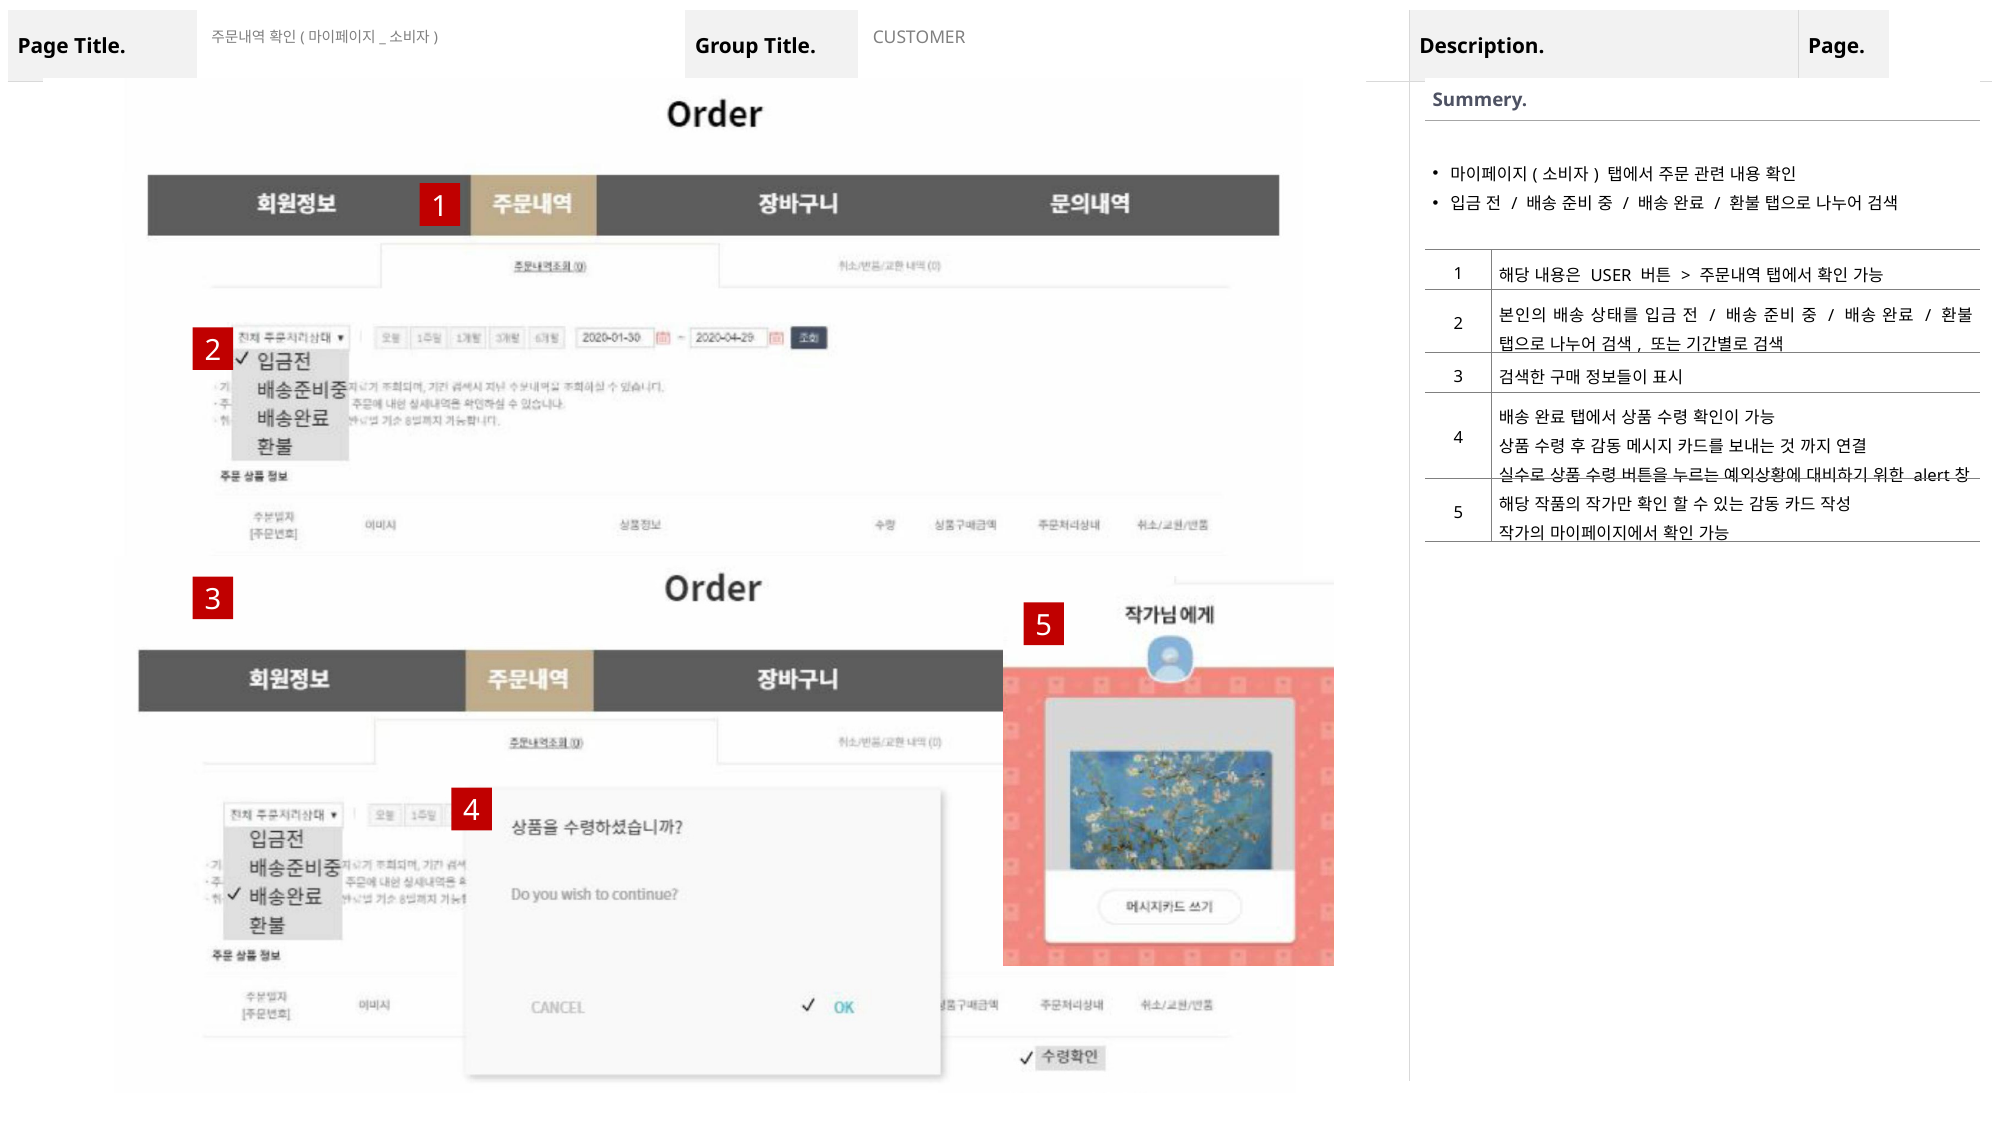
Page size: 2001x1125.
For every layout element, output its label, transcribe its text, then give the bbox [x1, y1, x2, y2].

table_cell 검색한 구매 정보들이 표시 [1492, 353, 1980, 392]
table_cell 2 [1425, 290, 1491, 352]
table_cell 본인의 배송 상태를 입금 전 / 배송 준비 중 / 배송 완료 / 환불 탭으로 나누어 검색, 또는 기간별로 검색 [1492, 290, 1980, 352]
table_cell 마이페이지(소비자) 탭에서 주문 관련 내용 확인 입금 전 / 배송 준비 중 / 배송 완료 / 환불 탭으로 나누어 검색 [1425, 121, 1980, 249]
table_cell 1 [1425, 250, 1491, 289]
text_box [192, 323, 234, 375]
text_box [1023, 598, 1065, 650]
list CUSTOMER [858, 18, 1405, 55]
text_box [451, 783, 493, 835]
picture [42, 77, 1367, 1094]
table_cell 해당 작품의 작가만 확인 할 수 있는 감동 카드 작성 작가의 마이페이지에서 확인 가능 [1492, 479, 1980, 541]
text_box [419, 179, 461, 230]
table_cell 3 [1425, 353, 1491, 392]
list 주문내역 확인(마이페이지_소비자) [196, 18, 684, 55]
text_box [192, 572, 234, 624]
table_header Summery. [1425, 78, 1980, 120]
table_cell 해당 내용은 USER 버튼 > 주문내역 탭에서 확인 가능 [1492, 250, 1980, 289]
table_cell 5 [1425, 479, 1491, 541]
table_cell 4 [1425, 393, 1491, 478]
table_cell 배송 완료 탭에서 상품 수령 확인이 가능 상품 수령 후 감동 메시지 카드를 보내는 것 까지 연결 실수로 상품 수령 버튼을 누르는 예외상황에 대비하기 위한 alert창 [1492, 393, 1980, 478]
